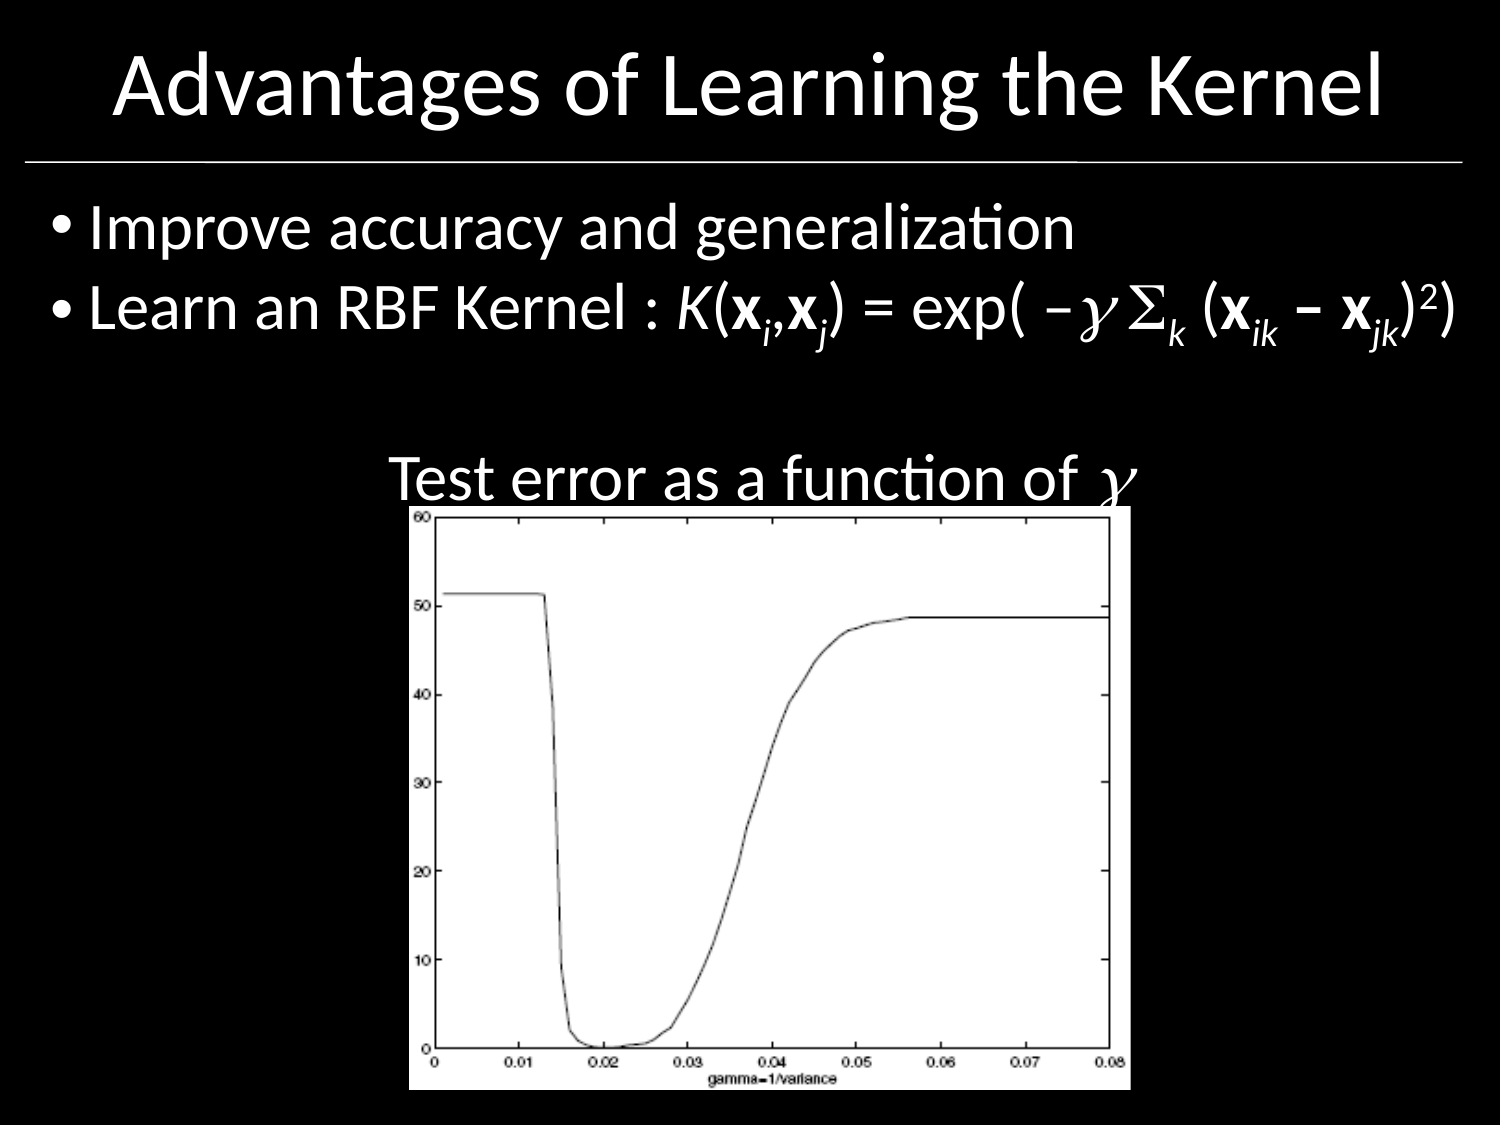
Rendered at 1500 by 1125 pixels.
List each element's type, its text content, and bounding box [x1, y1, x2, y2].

text_box Improve accuracy and generalization Learn an RBF Kernel : K(xi,xj) = exp( – k (xik – xjk)2) Test error as a function of  [35, 175, 1500, 1090]
picture [408, 506, 1131, 1091]
title Advantages of Learning the Kernel [0, 14, 1500, 144]
